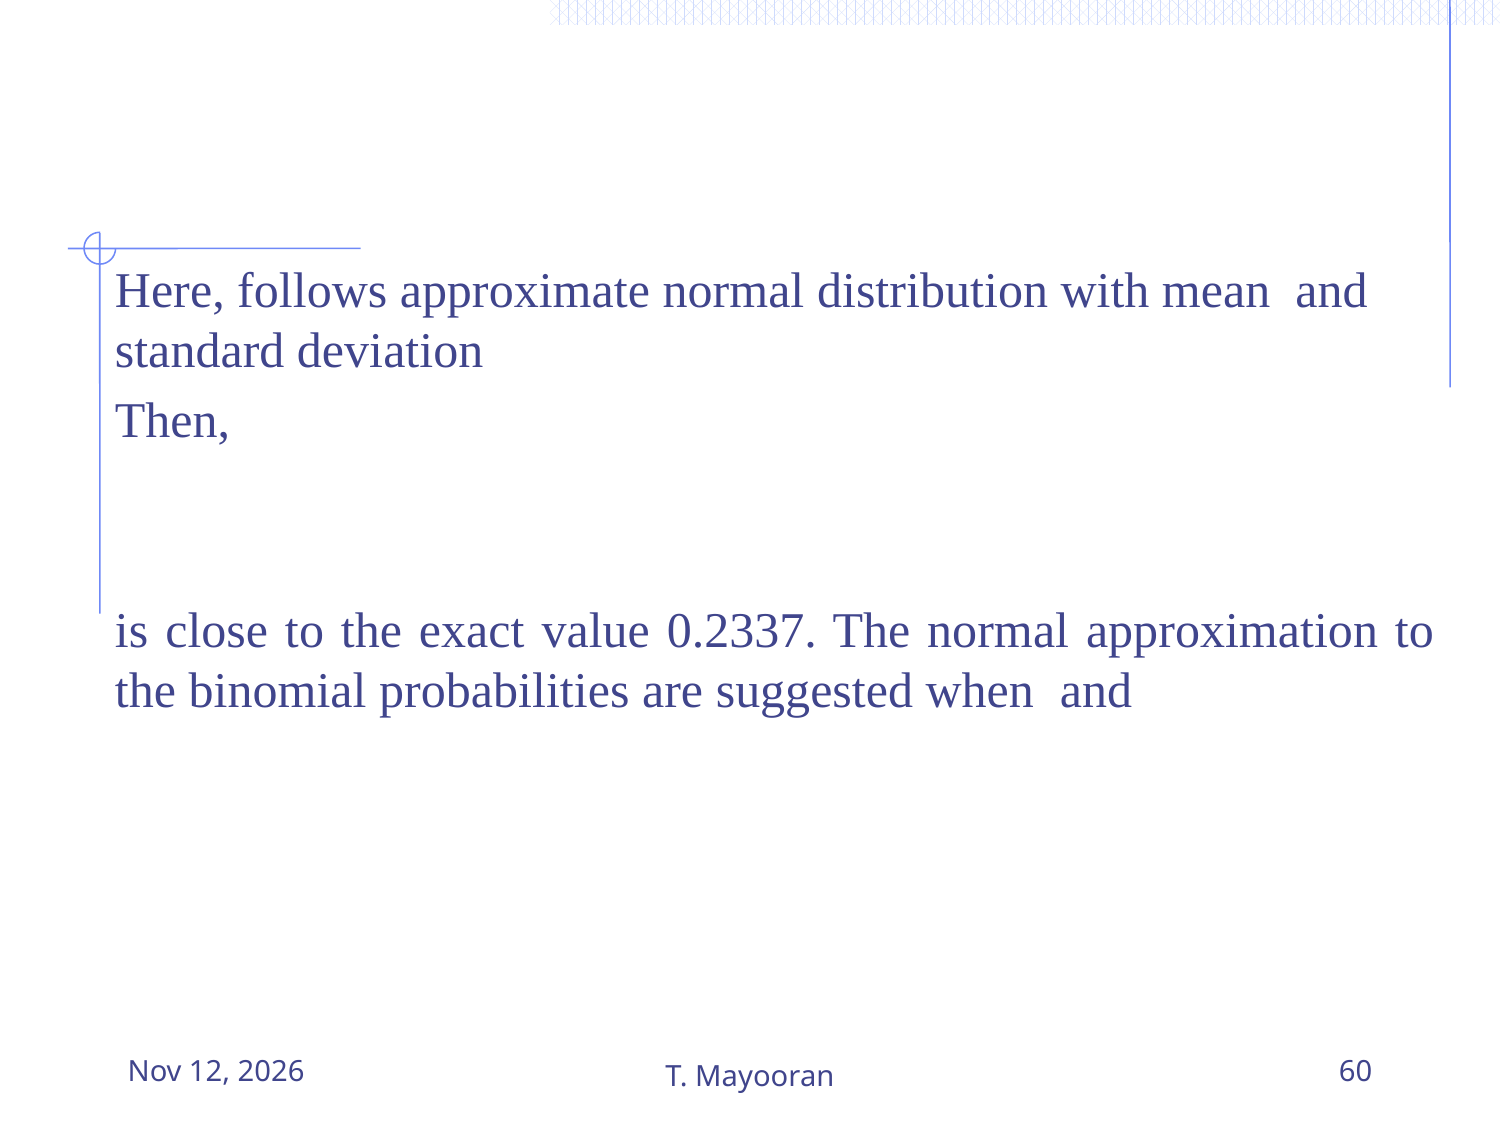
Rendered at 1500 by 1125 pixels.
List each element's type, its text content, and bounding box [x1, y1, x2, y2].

slide_number 60 [1074, 1024, 1388, 1101]
footer T. Mayooran [512, 1024, 988, 1101]
slide_number 30-Dec-25 [112, 1024, 426, 1101]
